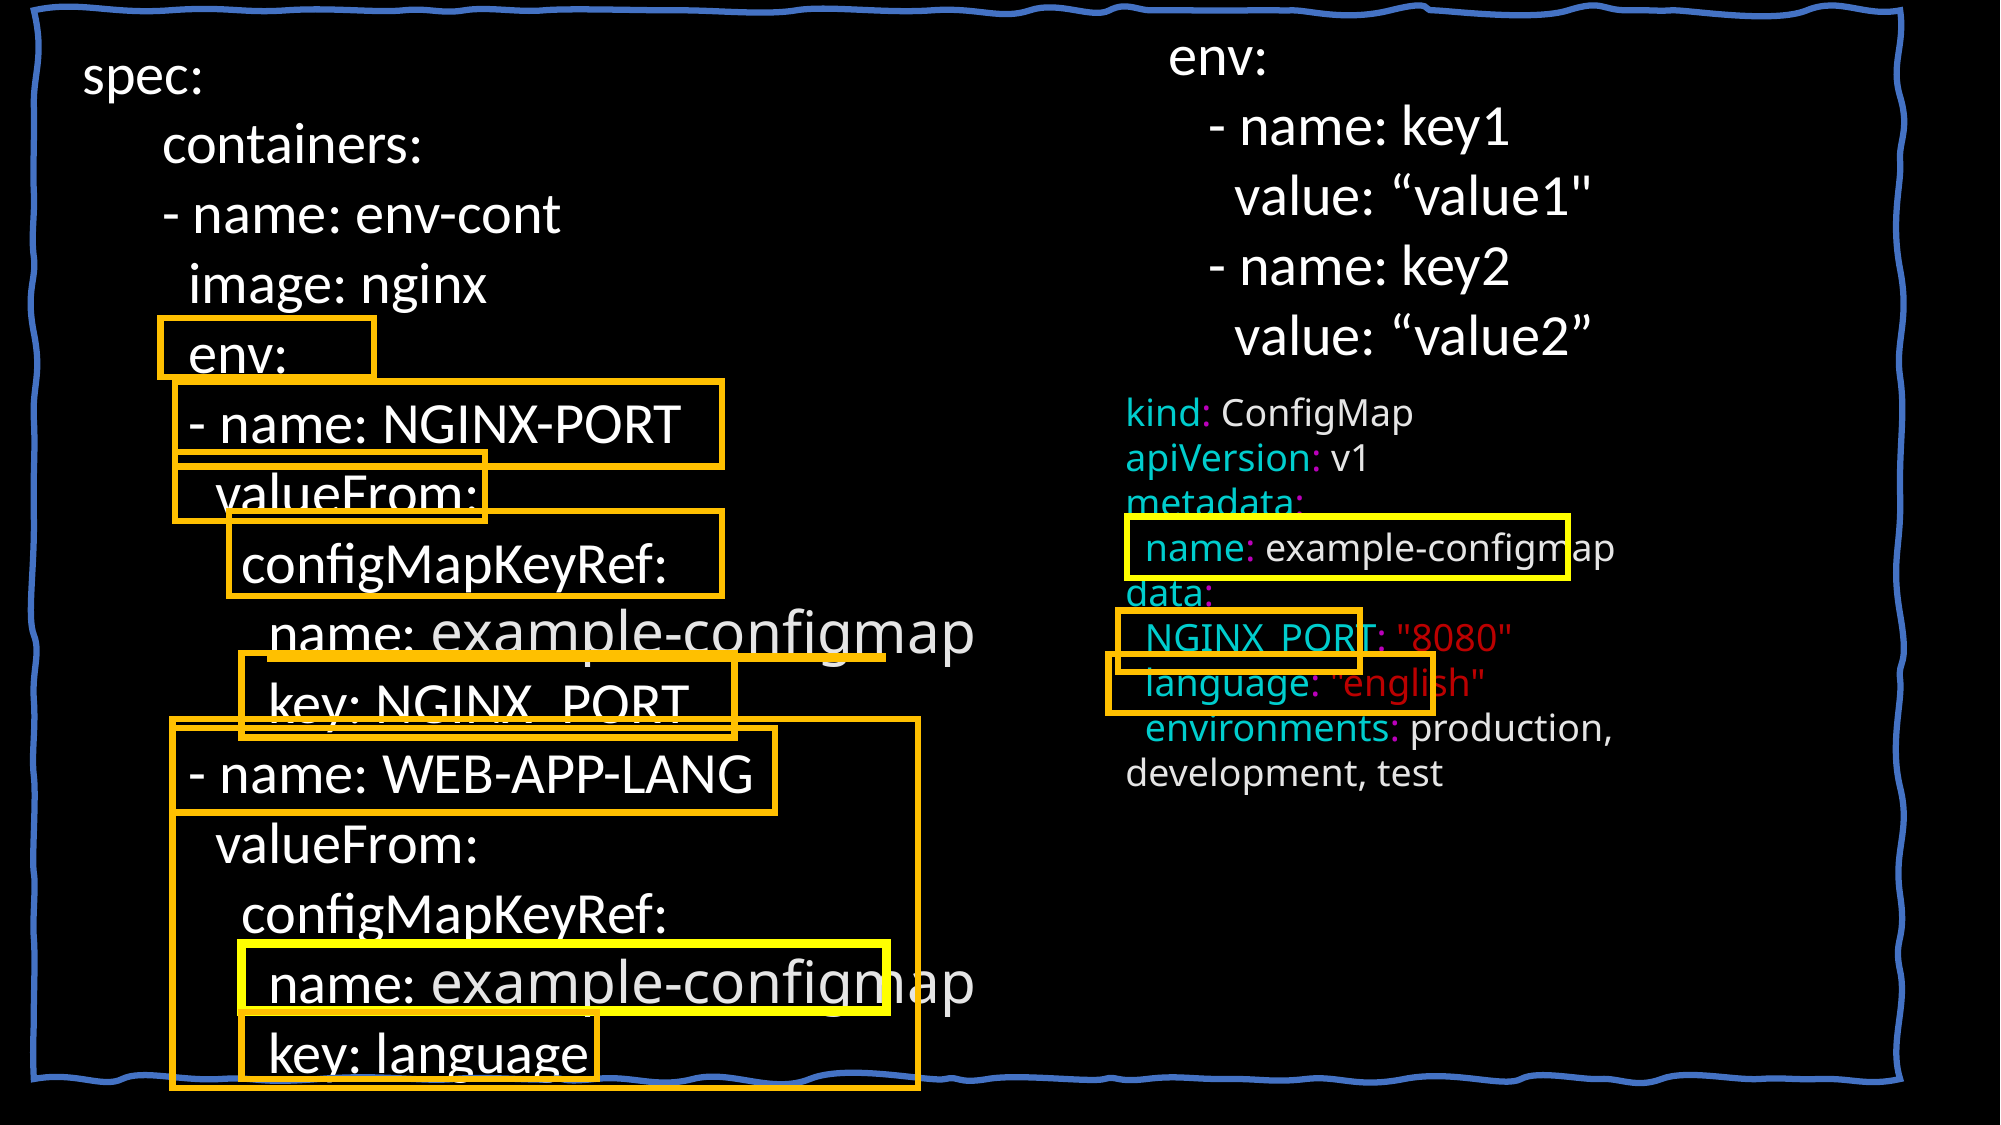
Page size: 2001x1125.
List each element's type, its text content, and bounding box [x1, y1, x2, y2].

text_box [174, 381, 723, 467]
text_box [174, 467, 486, 522]
text_box [240, 1011, 598, 1080]
text_box [1117, 609, 1361, 653]
text_box [1126, 516, 1569, 579]
text_box [1107, 653, 1434, 714]
text_box [29, 5, 1906, 1085]
text_box [1568, 4, 1621, 9]
text_box env: - name: key1 value: “value1" - name: key2 value: “value2” [1140, 9, 1879, 375]
text_box [1807, 4, 1865, 9]
text_box kind: ConfigMap apiVersion: v1 metadata: name: example-configmap data: NGINX_PORT: "8080" language: "english" environments: production, development, test [1110, 381, 1857, 802]
text_box spec: containers: - name: env-cont image: nginx env: - name: NGINX-PORT valueFrom: configMapKeyRef: name: example-configmap key: NGINX_PORT - name: WEB-APP-LANG valueFrom: configMapKeyRef: name: example-configmap key: language [67, 0, 1964, 1093]
text_box [172, 718, 919, 1089]
text_box [1391, 4, 1430, 9]
text_box [228, 510, 723, 597]
text_box [240, 942, 887, 1012]
text_box [171, 727, 776, 814]
text_box [159, 317, 375, 378]
text_box [240, 652, 736, 718]
